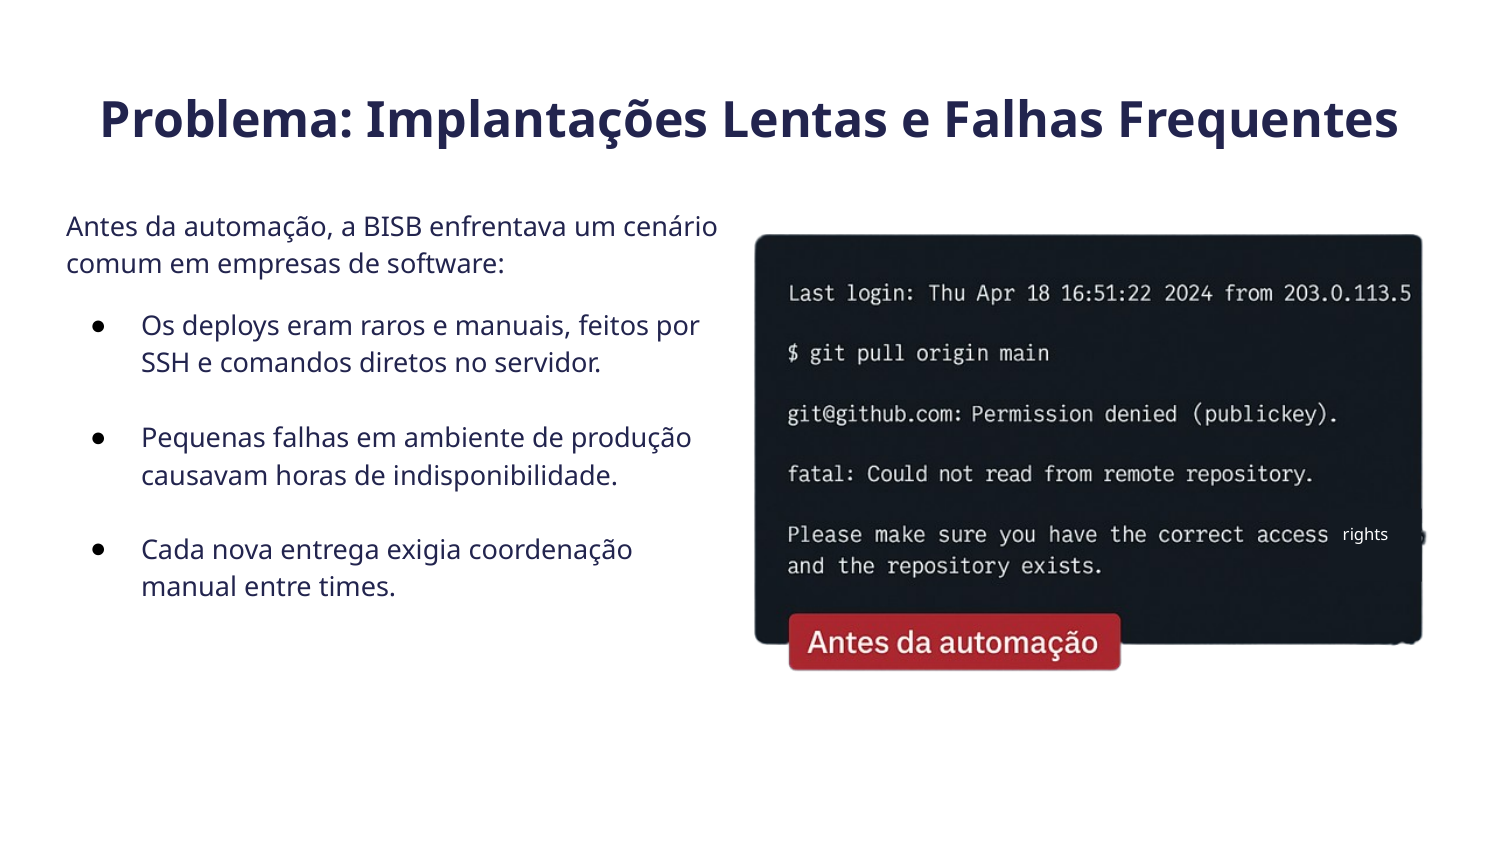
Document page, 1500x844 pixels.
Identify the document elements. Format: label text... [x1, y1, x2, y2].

picture [739, 212, 1447, 694]
title Problema: Implantações Lentas e Falhas Frequentes [51, 72, 1449, 167]
list Antes da automação, a BISB enfrentava um cenário comum em empresas de software: Os deploys eram raros e manuais, feitos por SSH e comandos diretos no servidor. Pequenas falhas em ambiente de produção causavam horas de indisponibilidade. Cada nova entrega exigia coordenação manual entre times. [51, 189, 740, 750]
